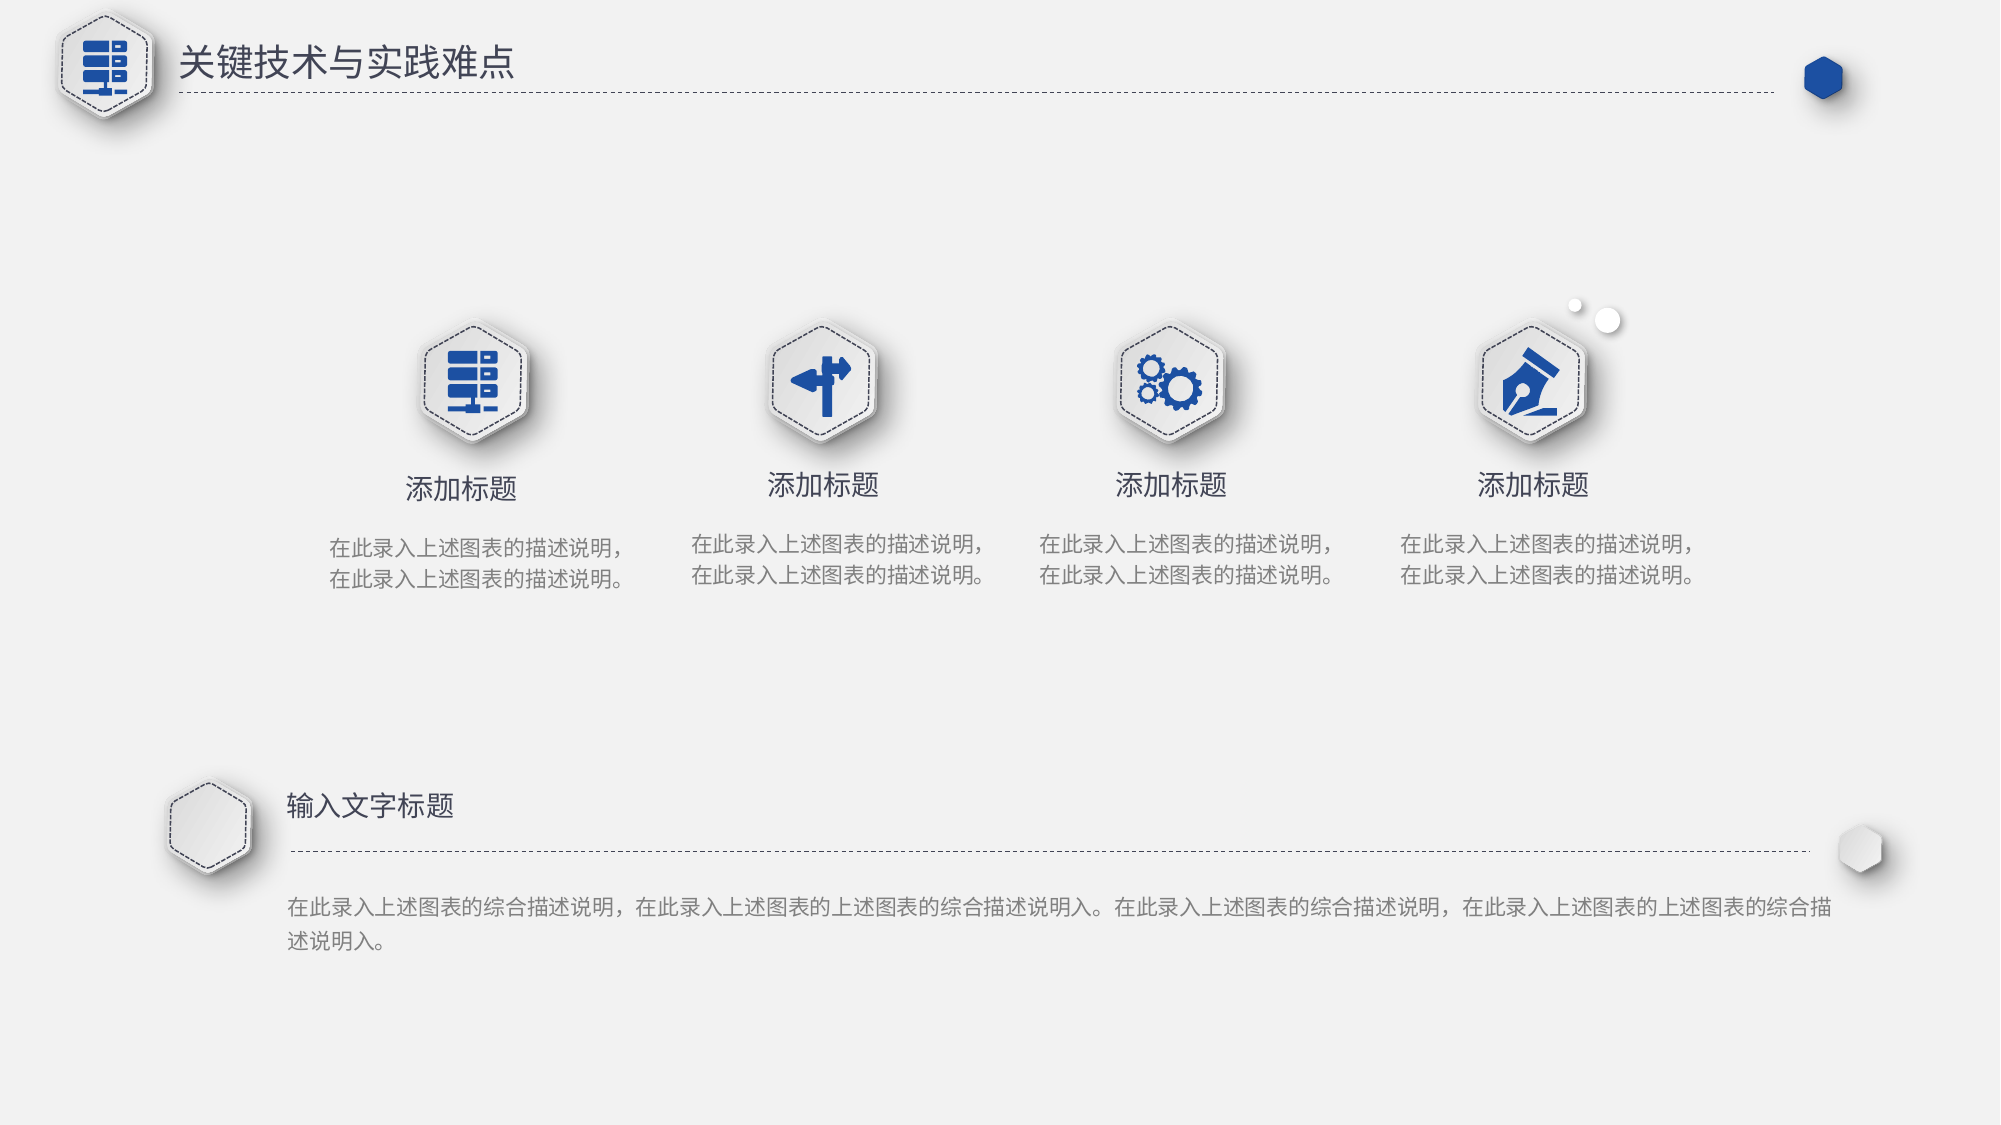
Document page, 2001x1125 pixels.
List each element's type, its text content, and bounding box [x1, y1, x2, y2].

text_box 关键技术与实践难点 [167, 33, 627, 90]
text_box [334, 298, 1661, 535]
text_box 输入文字标题 [277, 784, 626, 827]
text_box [159, 781, 258, 870]
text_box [1836, 826, 1885, 871]
text_box 在此录入上述图表的综合描述说明，在此录入上述图表的上述图表的综合描述说明入。在此录入上述图表的综合描述说明，在此录入上述图表的上述图表的综合描述说明入。 [273, 878, 1863, 962]
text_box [49, 14, 160, 114]
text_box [321, 521, 1701, 729]
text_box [1802, 58, 1845, 97]
